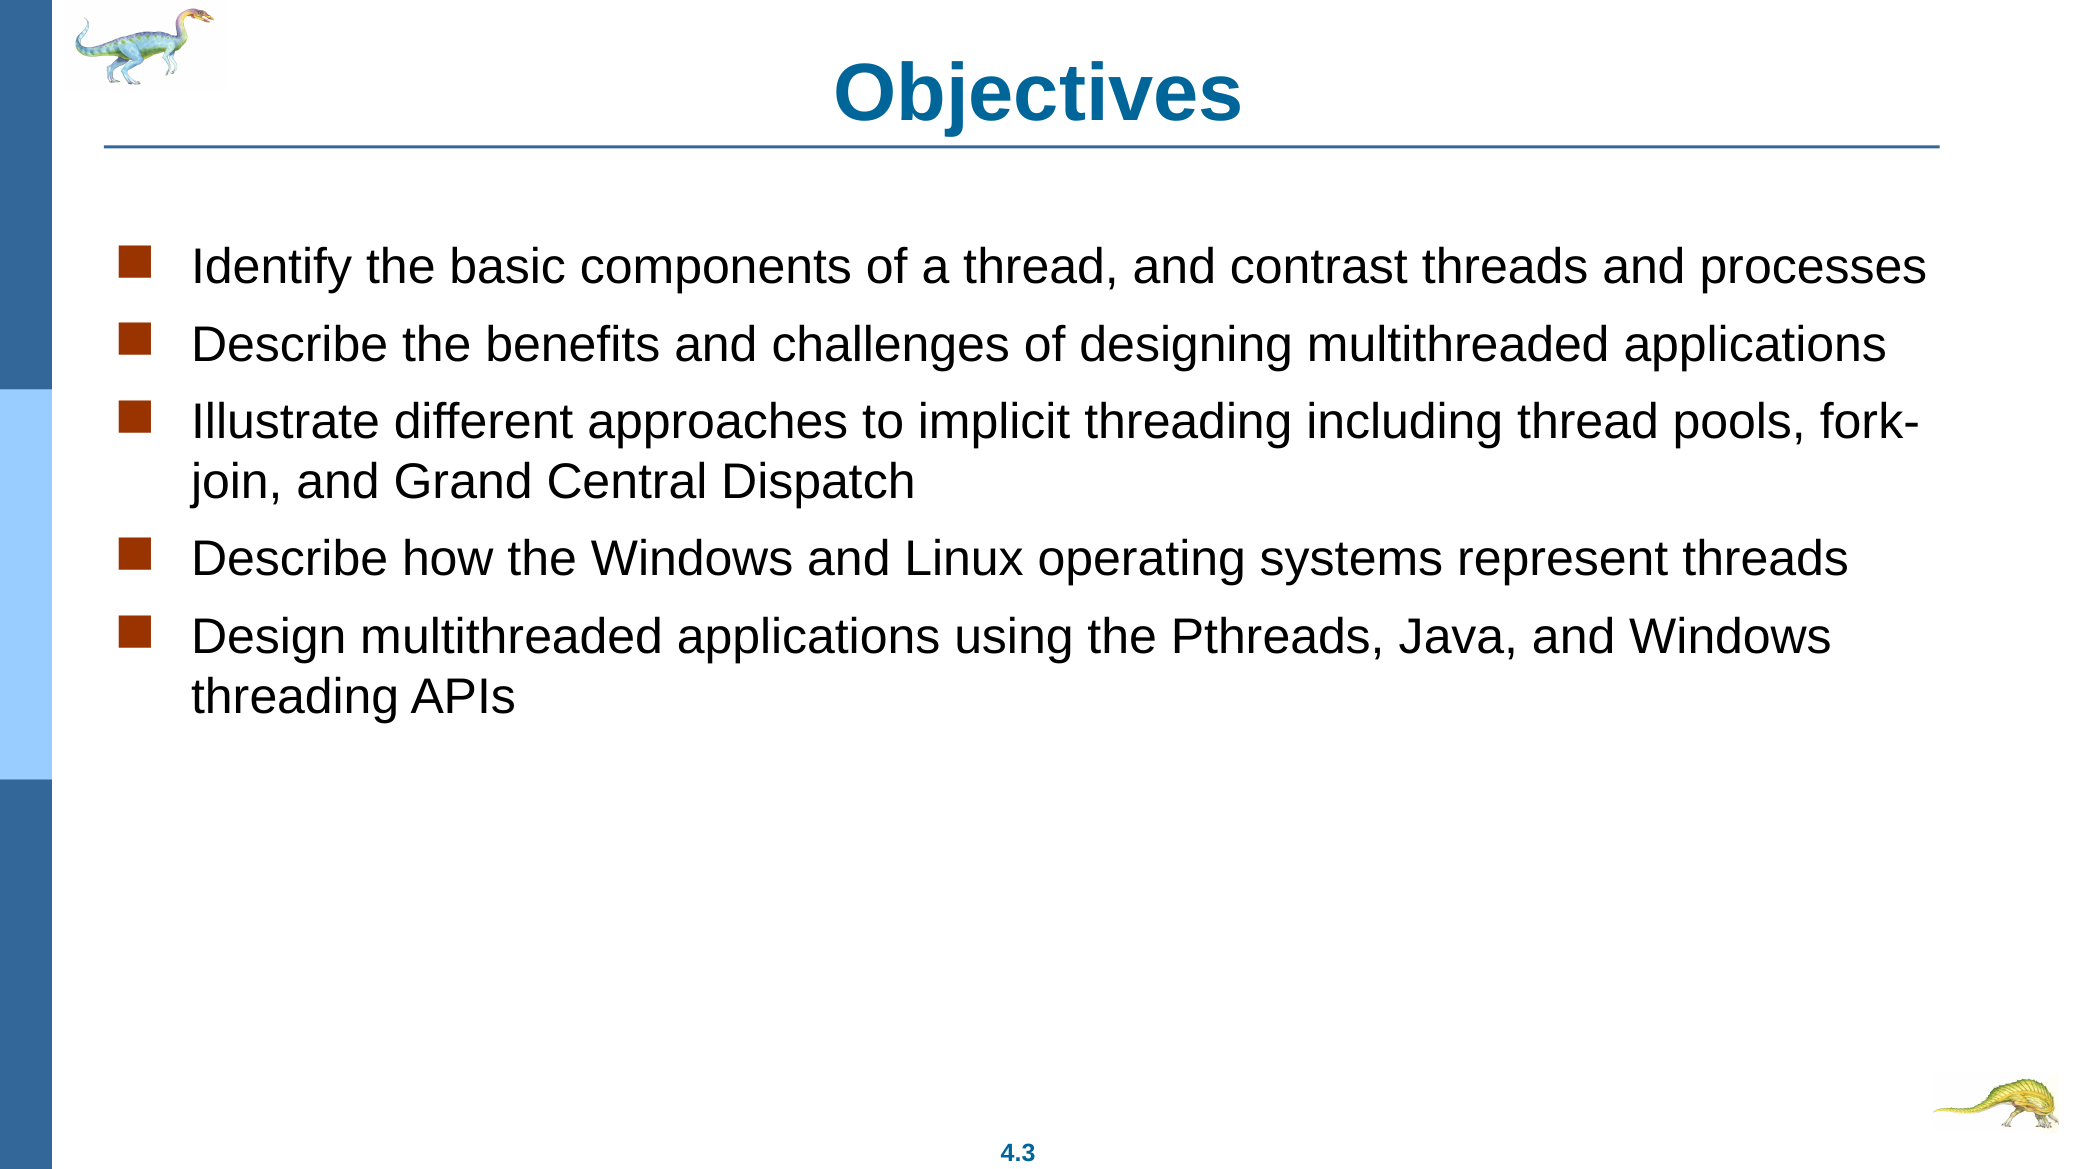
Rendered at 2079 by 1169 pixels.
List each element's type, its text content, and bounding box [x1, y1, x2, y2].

list Identify the basic components of a thread, and contrast threads and processes Describe the benefits and challenges of designing multithreaded applications Illustrate different approaches to implicit threading including thread pools, fork-join, and Grand Central Dispatch Describe how the Windows and Linux operating systems represent threads Design multithreaded applications using the Pthreads, Java, and Windows threading APIs [103, 224, 1975, 997]
picture [1931, 1073, 2059, 1133]
picture [64, 0, 229, 93]
title Objectives [103, 47, 1975, 146]
